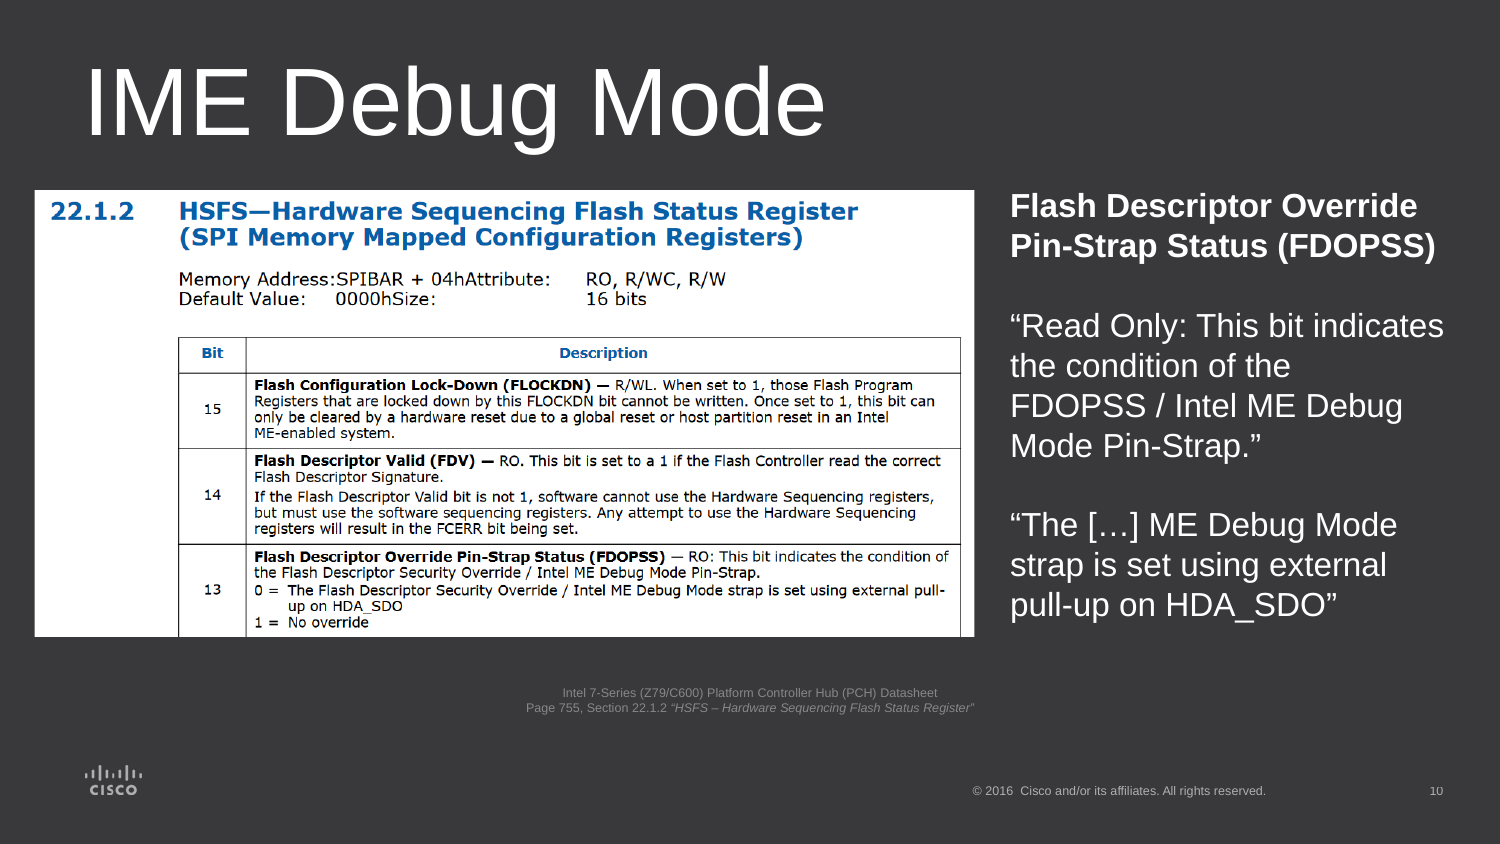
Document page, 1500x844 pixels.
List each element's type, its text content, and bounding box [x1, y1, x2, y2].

text_box Intel 7-Series (Z79/C600) Platform Controller Hub (PCH) Datasheet Page 755, Section 22.1.2 “HSFS – Hardware Sequencing Flash Status Register” [504, 677, 996, 723]
title IME Debug Mode [68, 46, 1315, 164]
text_box Flash Descriptor Override Pin-Strap Status (FDOPSS) “Read Only: This bit indicates the condition of the FDOPSS / Intel ME Debug Mode Pin-Strap.” “The […] ME Debug Mode strap is set using external pull-up on HDA_SDO” [995, 176, 1464, 631]
picture [34, 190, 975, 637]
